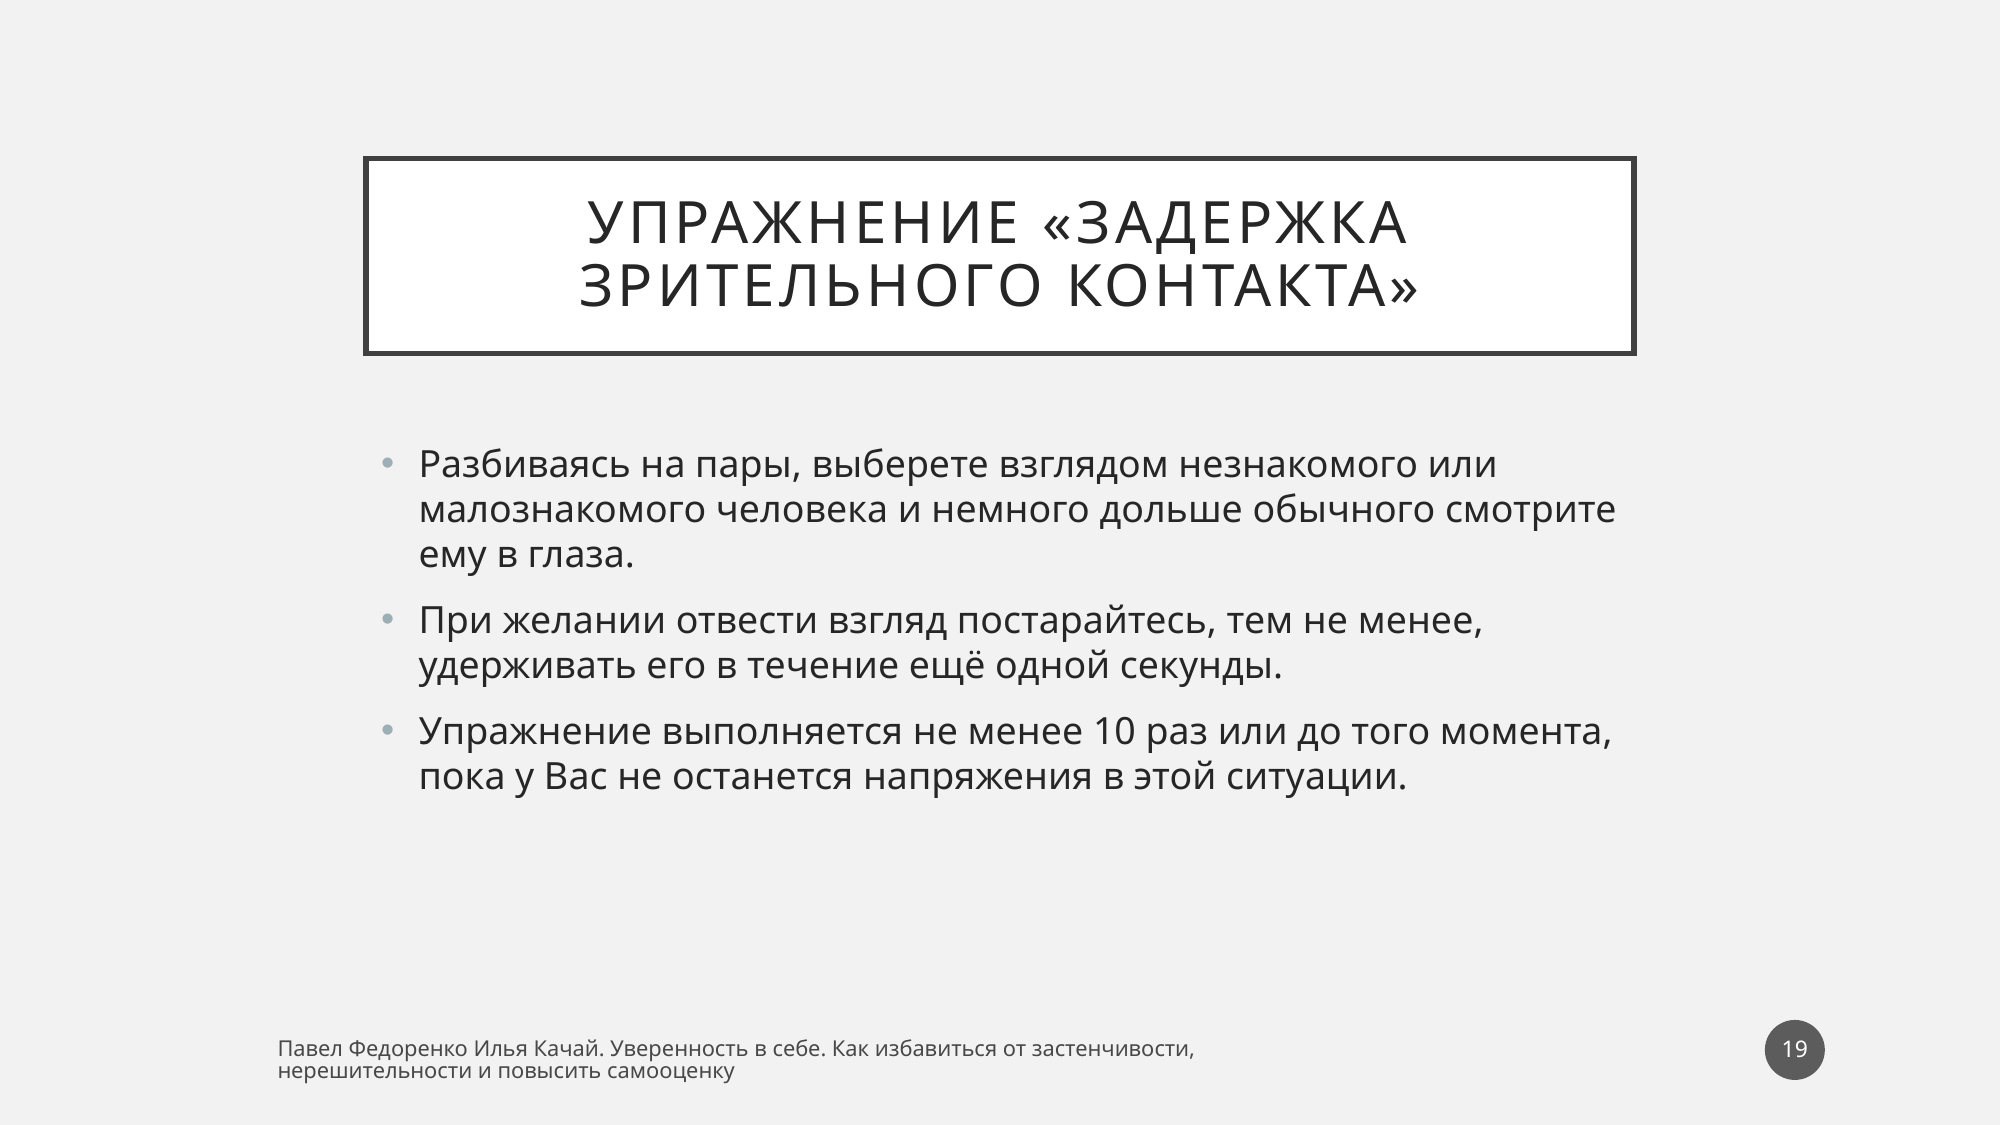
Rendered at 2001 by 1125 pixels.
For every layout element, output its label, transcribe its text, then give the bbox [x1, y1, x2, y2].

slide_number 19 [1764, 1019, 1825, 1080]
list Разбиваясь на пары, выберете взглядом незнакомого или малознакомого человека и немного дольше обычного смотрите ему в глаза. При желании отвести взгляд постарайтесь, тем не менее, удерживать его в течение ещё одной секунды. Упражнение выполняется не менее 10 раз или до того момента, пока у Вас не останется напряжения в этой ситуации. [366, 432, 1634, 942]
title Упражнение «задержка зрительного контакта» [363, 156, 1637, 356]
footer Павел Федоренко Илья Качай. Уверенность в себе. Как избавиться от застенчивости, нерешительности и повысить самооценку [262, 1023, 1231, 1076]
